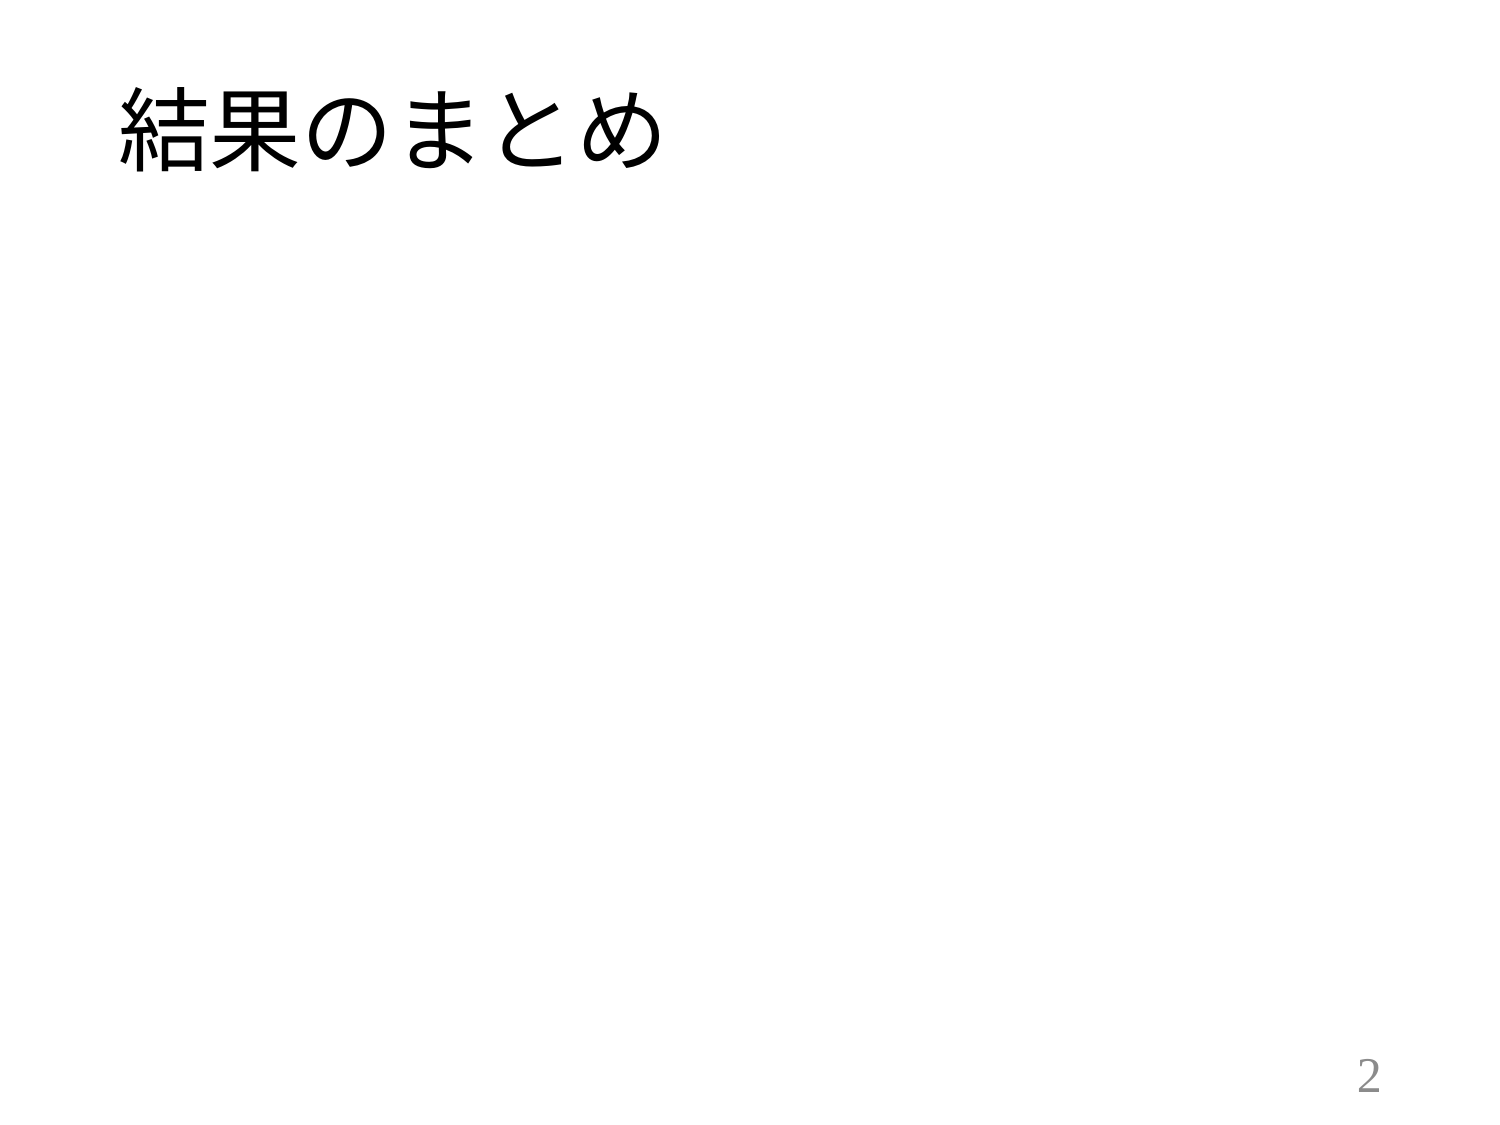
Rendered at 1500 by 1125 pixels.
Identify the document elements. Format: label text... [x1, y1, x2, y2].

slide_number 2 [1302, 1042, 1397, 1103]
title 結果のまとめ [103, 59, 1397, 211]
